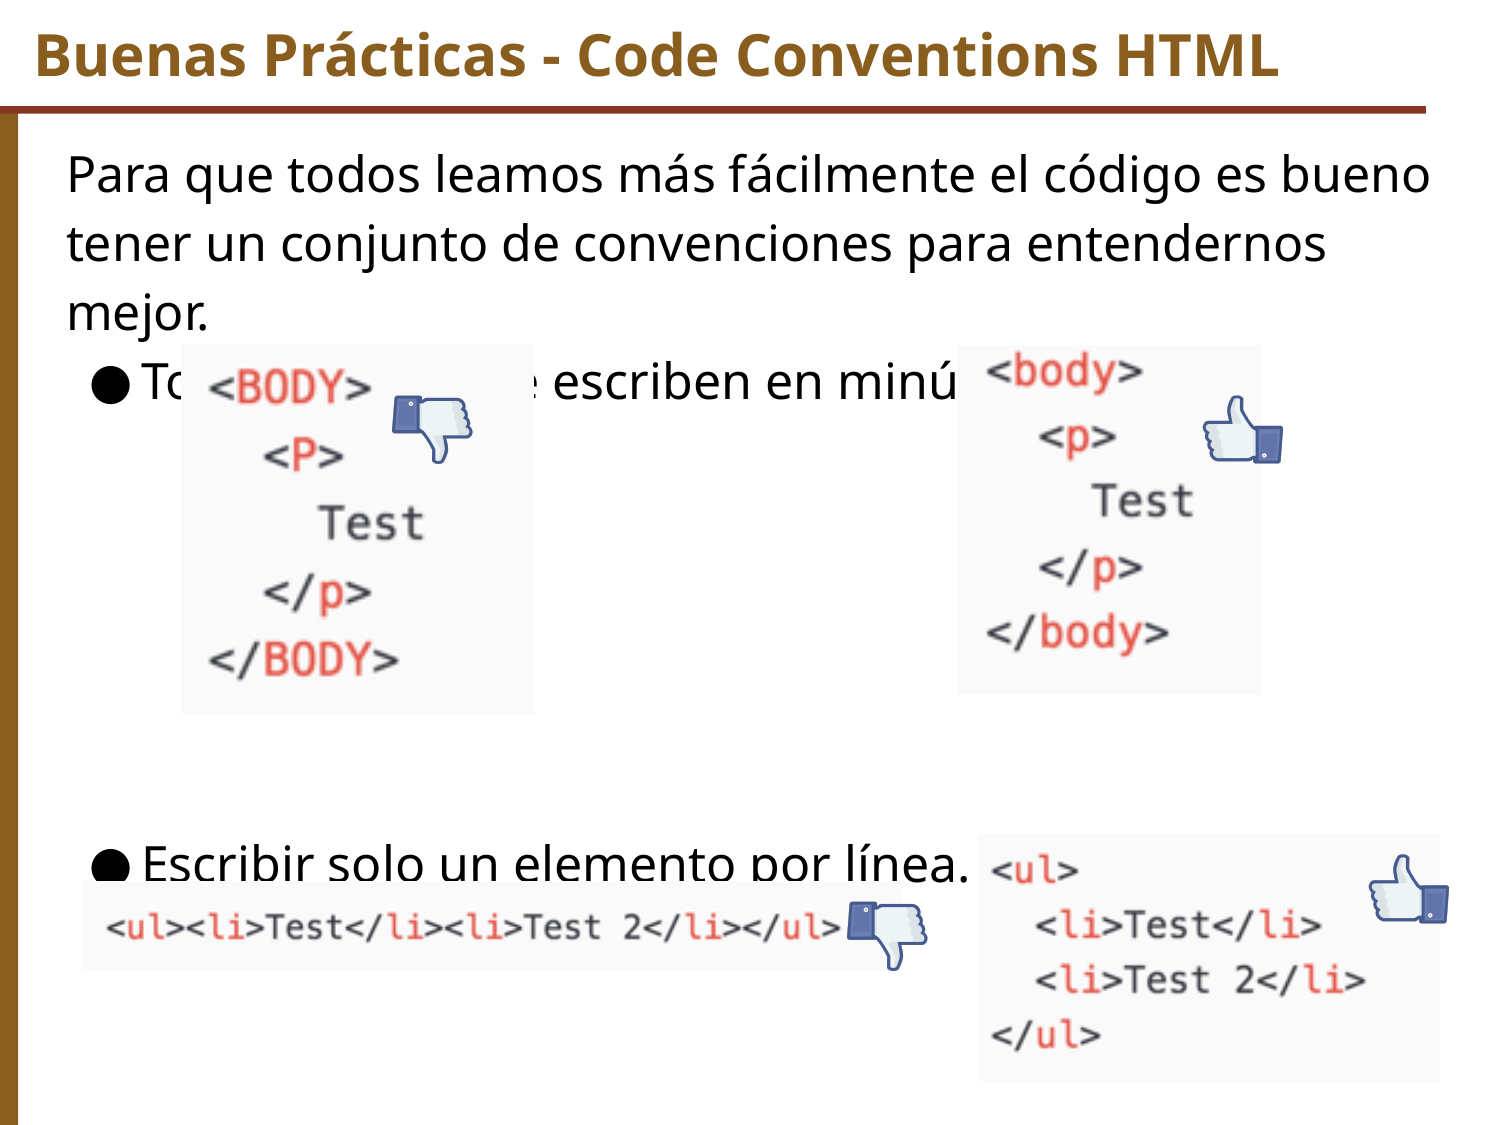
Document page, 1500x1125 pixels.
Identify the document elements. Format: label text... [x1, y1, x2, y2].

list Para que todos leamos más fácilmente el código es bueno tener un conjunto de convenciones para entendernos mejor. Todos los tags se escriben en minúsculas Escribir solo un elemento por línea. [51, 118, 1449, 1053]
picture [958, 345, 1283, 695]
picture [181, 344, 534, 714]
picture [978, 835, 1450, 1081]
title Buenas Prácticas - Code Conventions HTML [18, 0, 1500, 107]
picture [82, 881, 929, 971]
